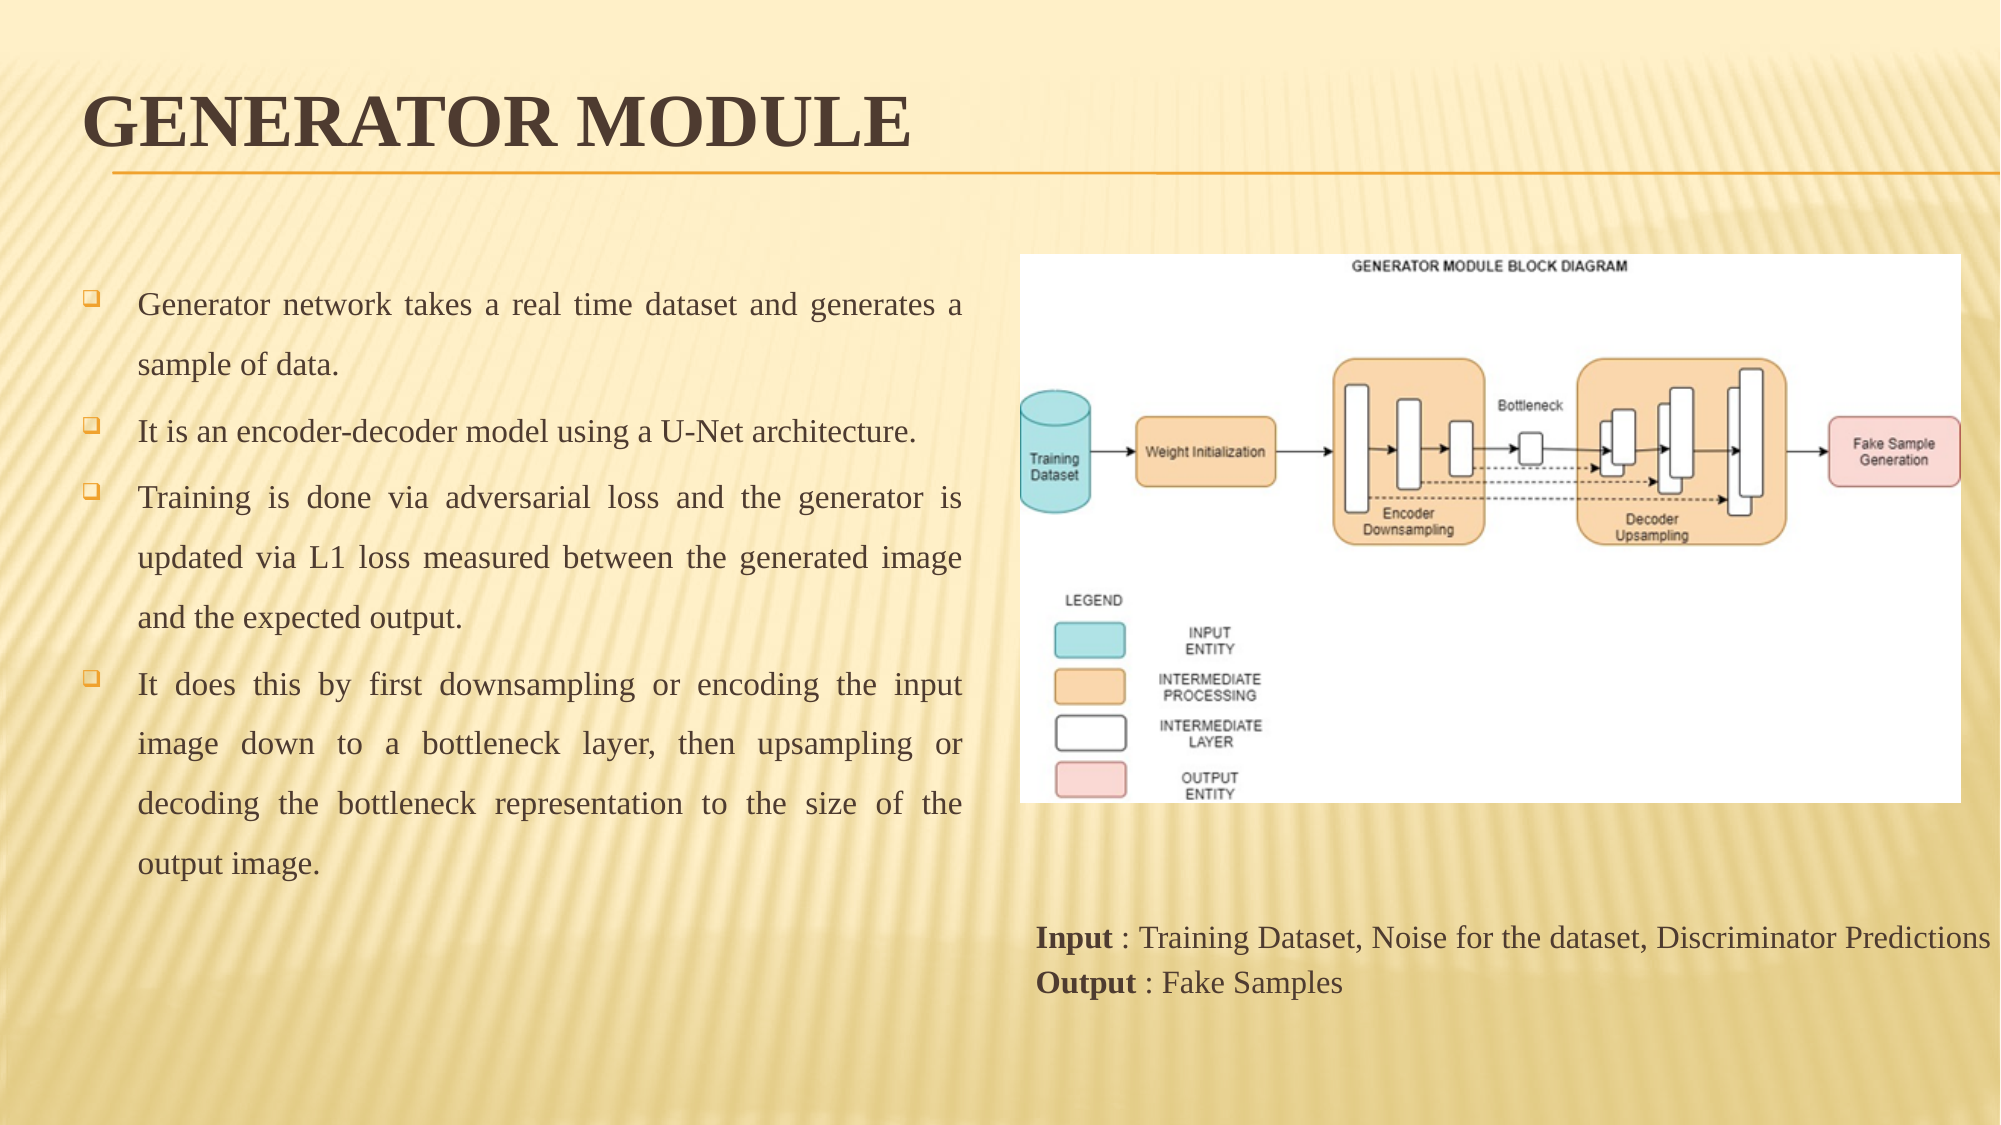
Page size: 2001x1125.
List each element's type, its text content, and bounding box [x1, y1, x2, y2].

title GENERATOR MODULE [66, 47, 1967, 186]
list Generator network takes a real time dataset and generates a sample of data. It is an encoder-decoder model using a U-Net architecture. Training is done via adversarial loss and the generator is updated via L1 loss measured between the generated image and the expected output. It does this by first downsampling or encoding the input image down to a bottleneck layer, then upsampling or decoding the bottleneck representation to the size of the output image. [66, 254, 979, 1112]
text_box Input : Training Dataset, Noise for the dataset, Discriminator Predictions Output : Fake Samples [1020, 908, 2000, 1033]
picture [1020, 254, 1962, 804]
